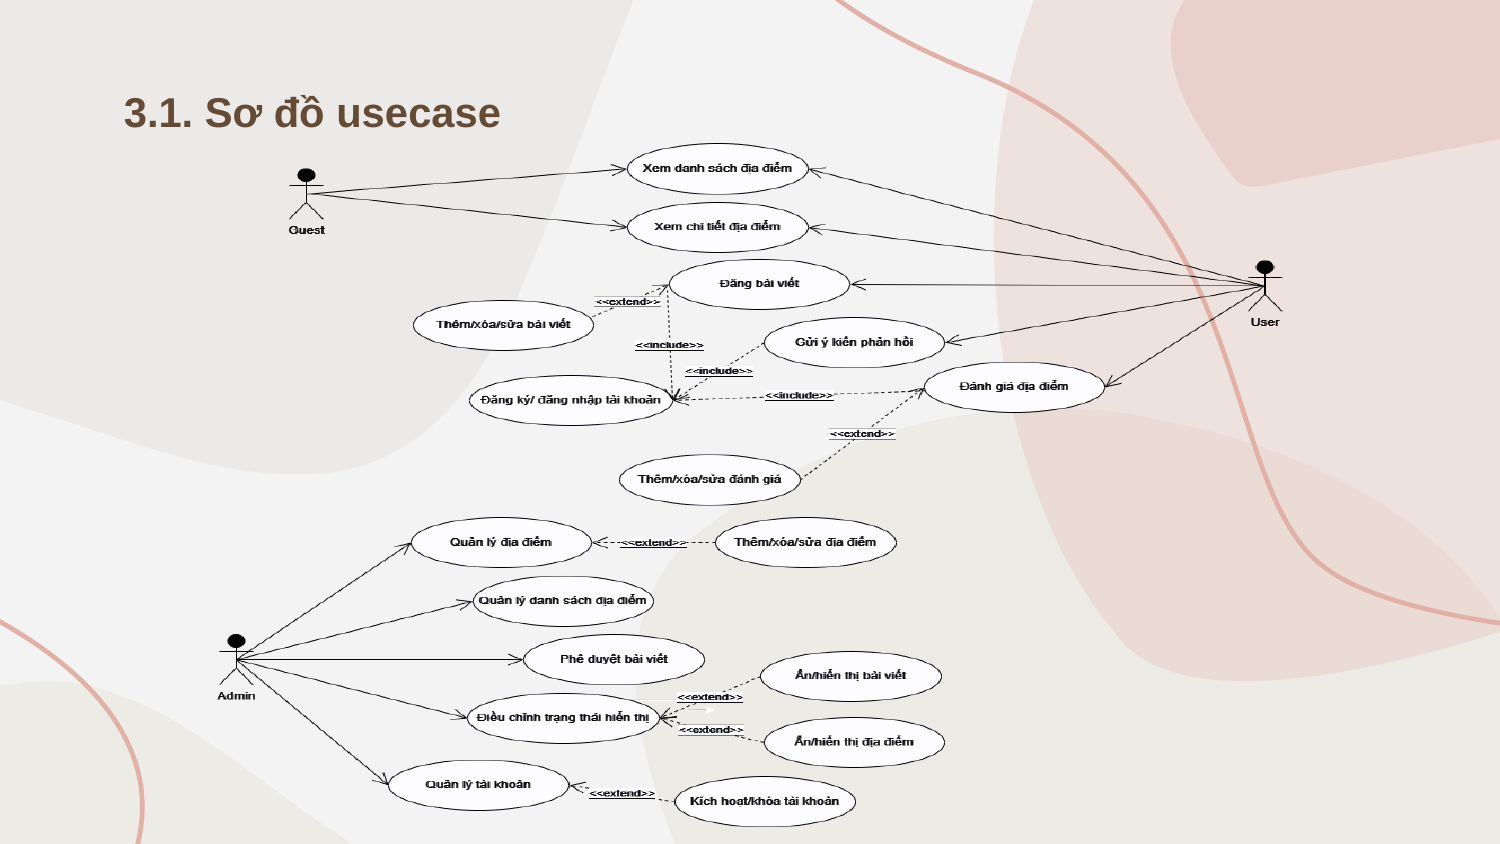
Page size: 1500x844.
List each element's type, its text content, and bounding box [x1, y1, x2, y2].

text_box 3.1. Sơ đồ usecase [109, 77, 816, 143]
picture [217, 142, 1283, 828]
